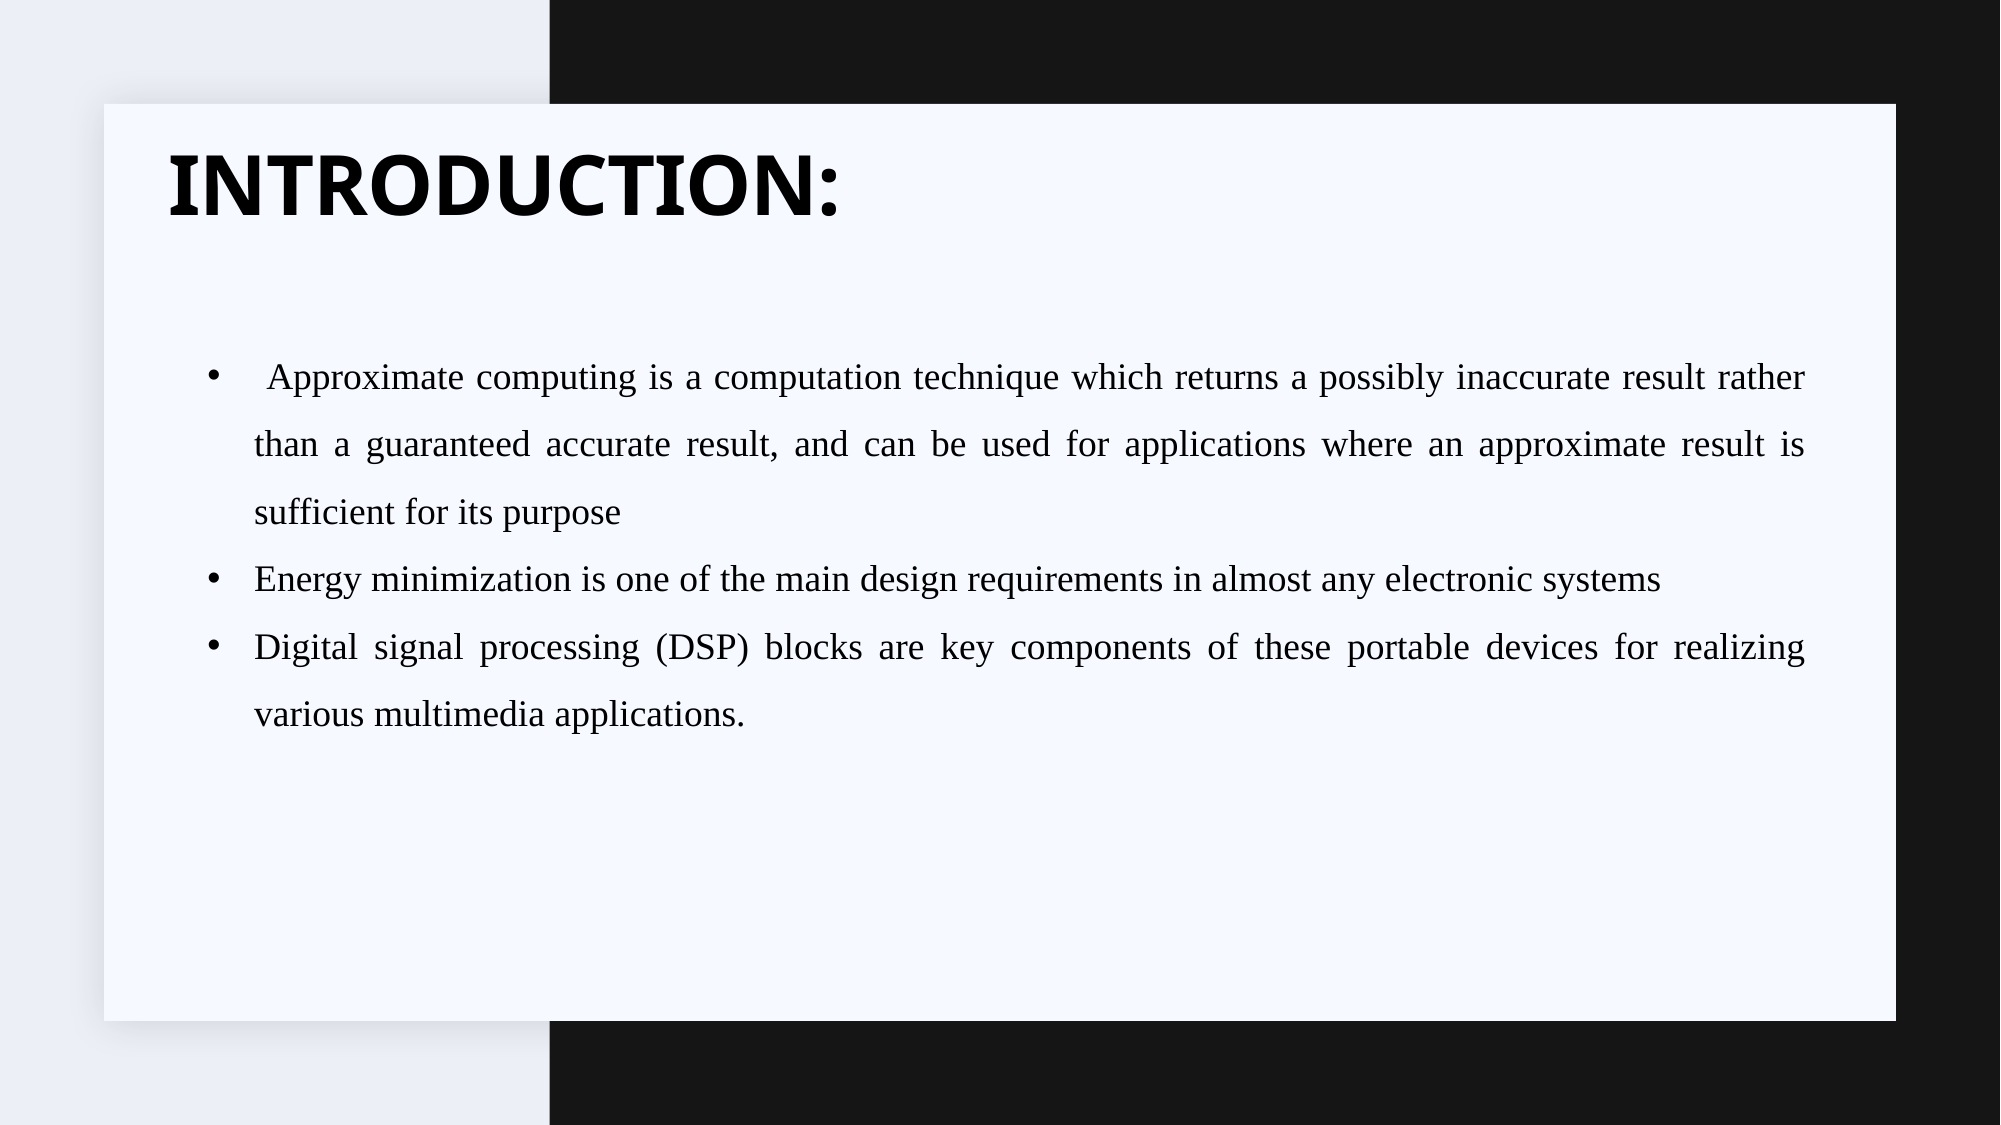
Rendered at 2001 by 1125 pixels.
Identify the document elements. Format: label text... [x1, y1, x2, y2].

text_box Approximate computing is a computation technique which returns a possibly inaccurate result rather than a guaranteed accurate result, and can be used for applications where an approximate result is sufficient for its purpose Energy minimization is one of the main design requirements in almost any electronic systems Digital signal processing (DSP) blocks are key components of these portable devices for realizing various multimedia applications. [192, 322, 1823, 787]
title INTRODUCTION: [104, 122, 865, 254]
list [865, 122, 1847, 1040]
